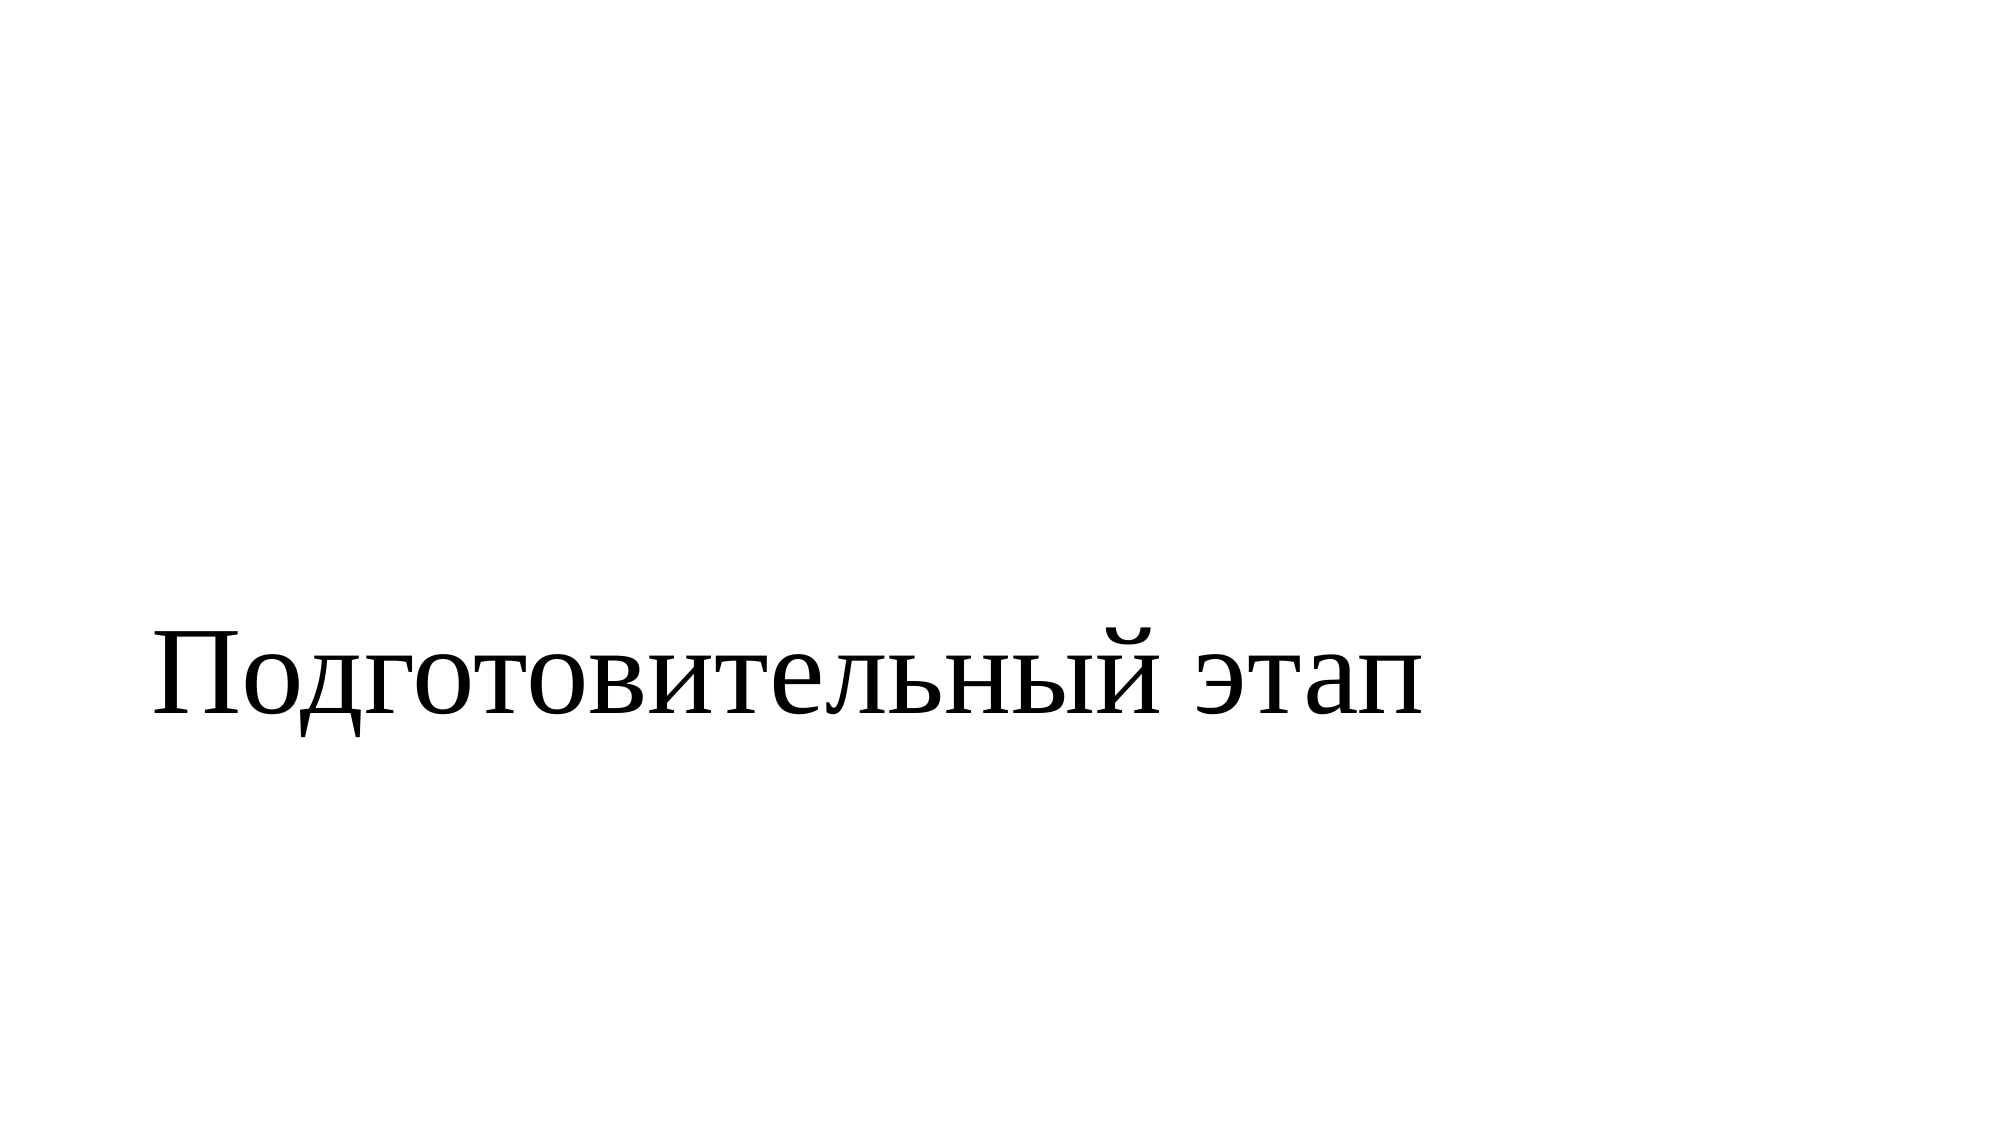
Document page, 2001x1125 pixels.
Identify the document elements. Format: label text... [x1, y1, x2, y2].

title Подготовительный этап [136, 280, 1862, 749]
